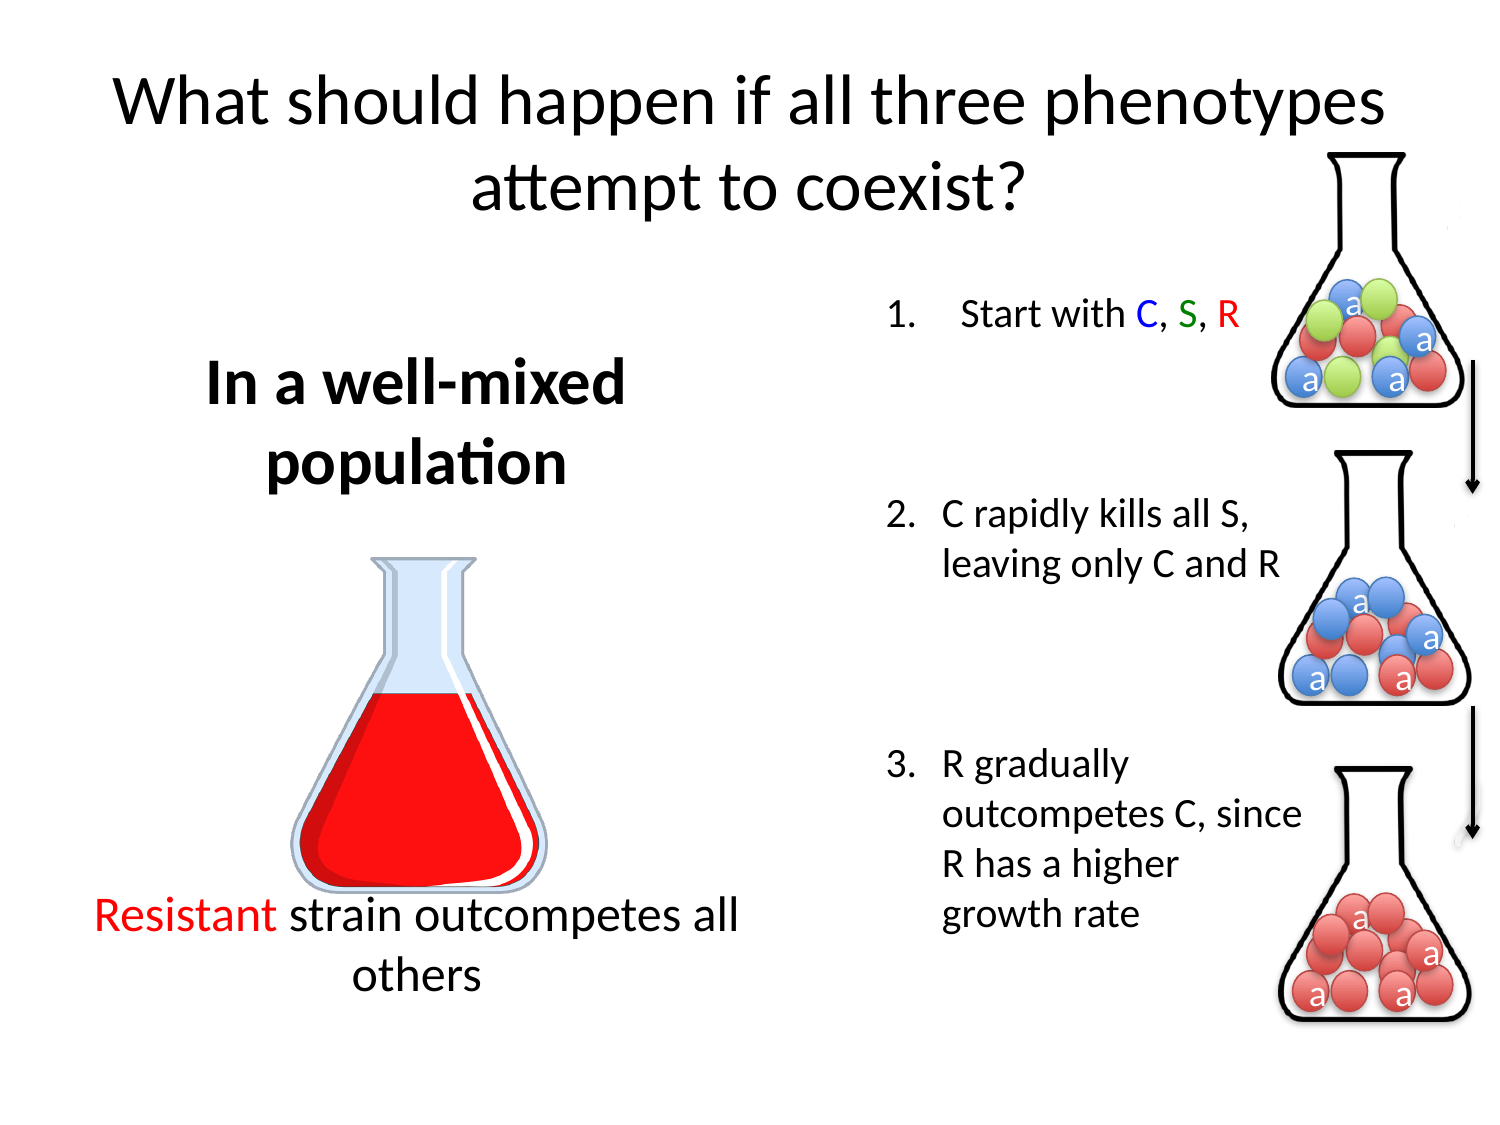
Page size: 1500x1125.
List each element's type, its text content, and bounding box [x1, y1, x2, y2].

text_box Start with C, S, R C rapidly kills all S, leaving only C and R R gradually outcompetes C, since R has a higher growth rate [870, 278, 1325, 944]
list In a well-mixed population Resistant strain outcompetes all others [75, 330, 759, 1073]
title What should happen if all three phenotypes attempt to coexist? [75, 45, 1425, 233]
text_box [1278, 766, 1480, 1022]
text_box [1271, 152, 1473, 408]
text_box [1278, 450, 1480, 706]
picture [289, 556, 549, 895]
